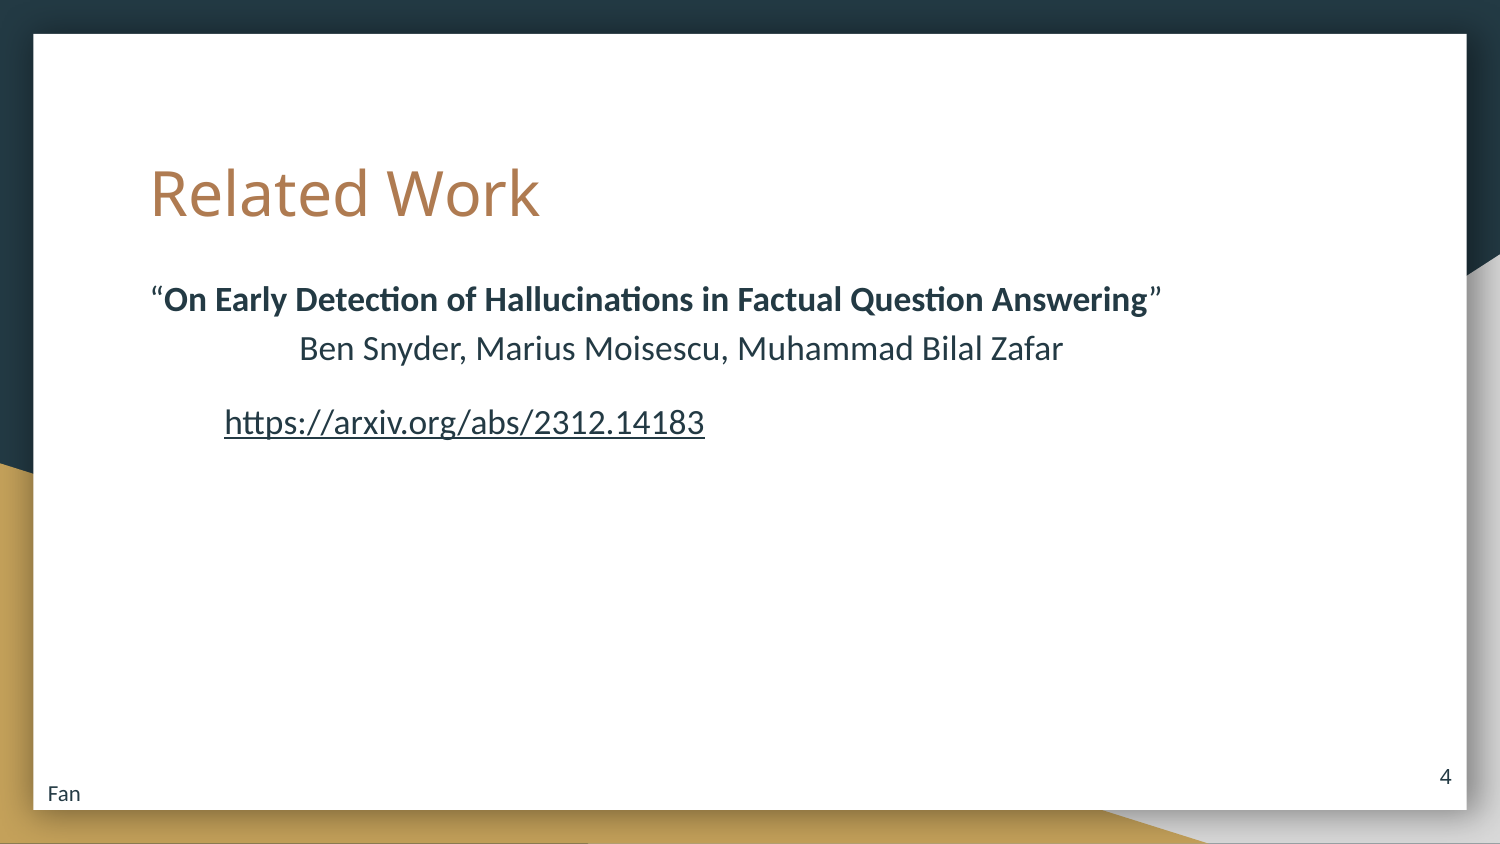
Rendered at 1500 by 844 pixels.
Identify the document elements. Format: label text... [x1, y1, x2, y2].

list “On Early Detection of Hallucinations in Factual Question Answering” Ben Snyder, Marius Moisescu, Muhammad Bilal Zafar https://arxiv.org/abs/2312.14183 [134, 254, 1366, 729]
text_box Fan [32, 763, 260, 810]
slide_number ‹#› [1376, 745, 1467, 810]
title Related Work [134, 138, 1366, 254]
